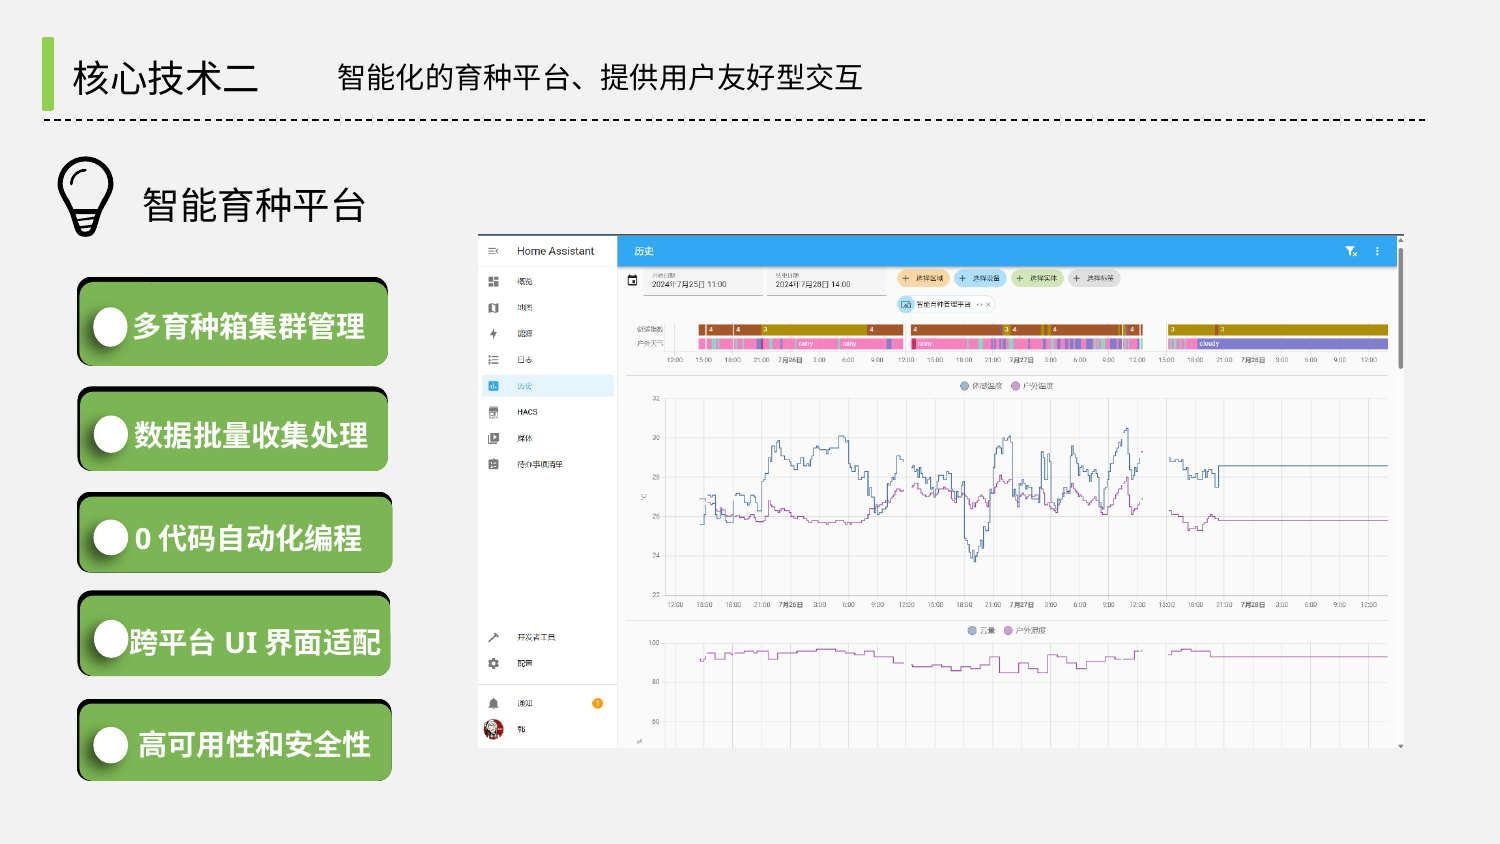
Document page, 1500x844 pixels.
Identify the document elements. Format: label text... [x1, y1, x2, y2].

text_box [77, 590, 395, 677]
text_box 智能化的育种平台、提供用户友好型交互 [322, 52, 1312, 102]
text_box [76, 698, 392, 782]
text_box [57, 156, 114, 238]
text_box 智能育种平台 [135, 155, 715, 228]
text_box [77, 386, 389, 472]
text_box [42, 37, 54, 111]
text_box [76, 491, 393, 573]
text_box 核心技术二 [58, 48, 504, 108]
picture [478, 234, 1404, 748]
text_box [76, 276, 402, 367]
